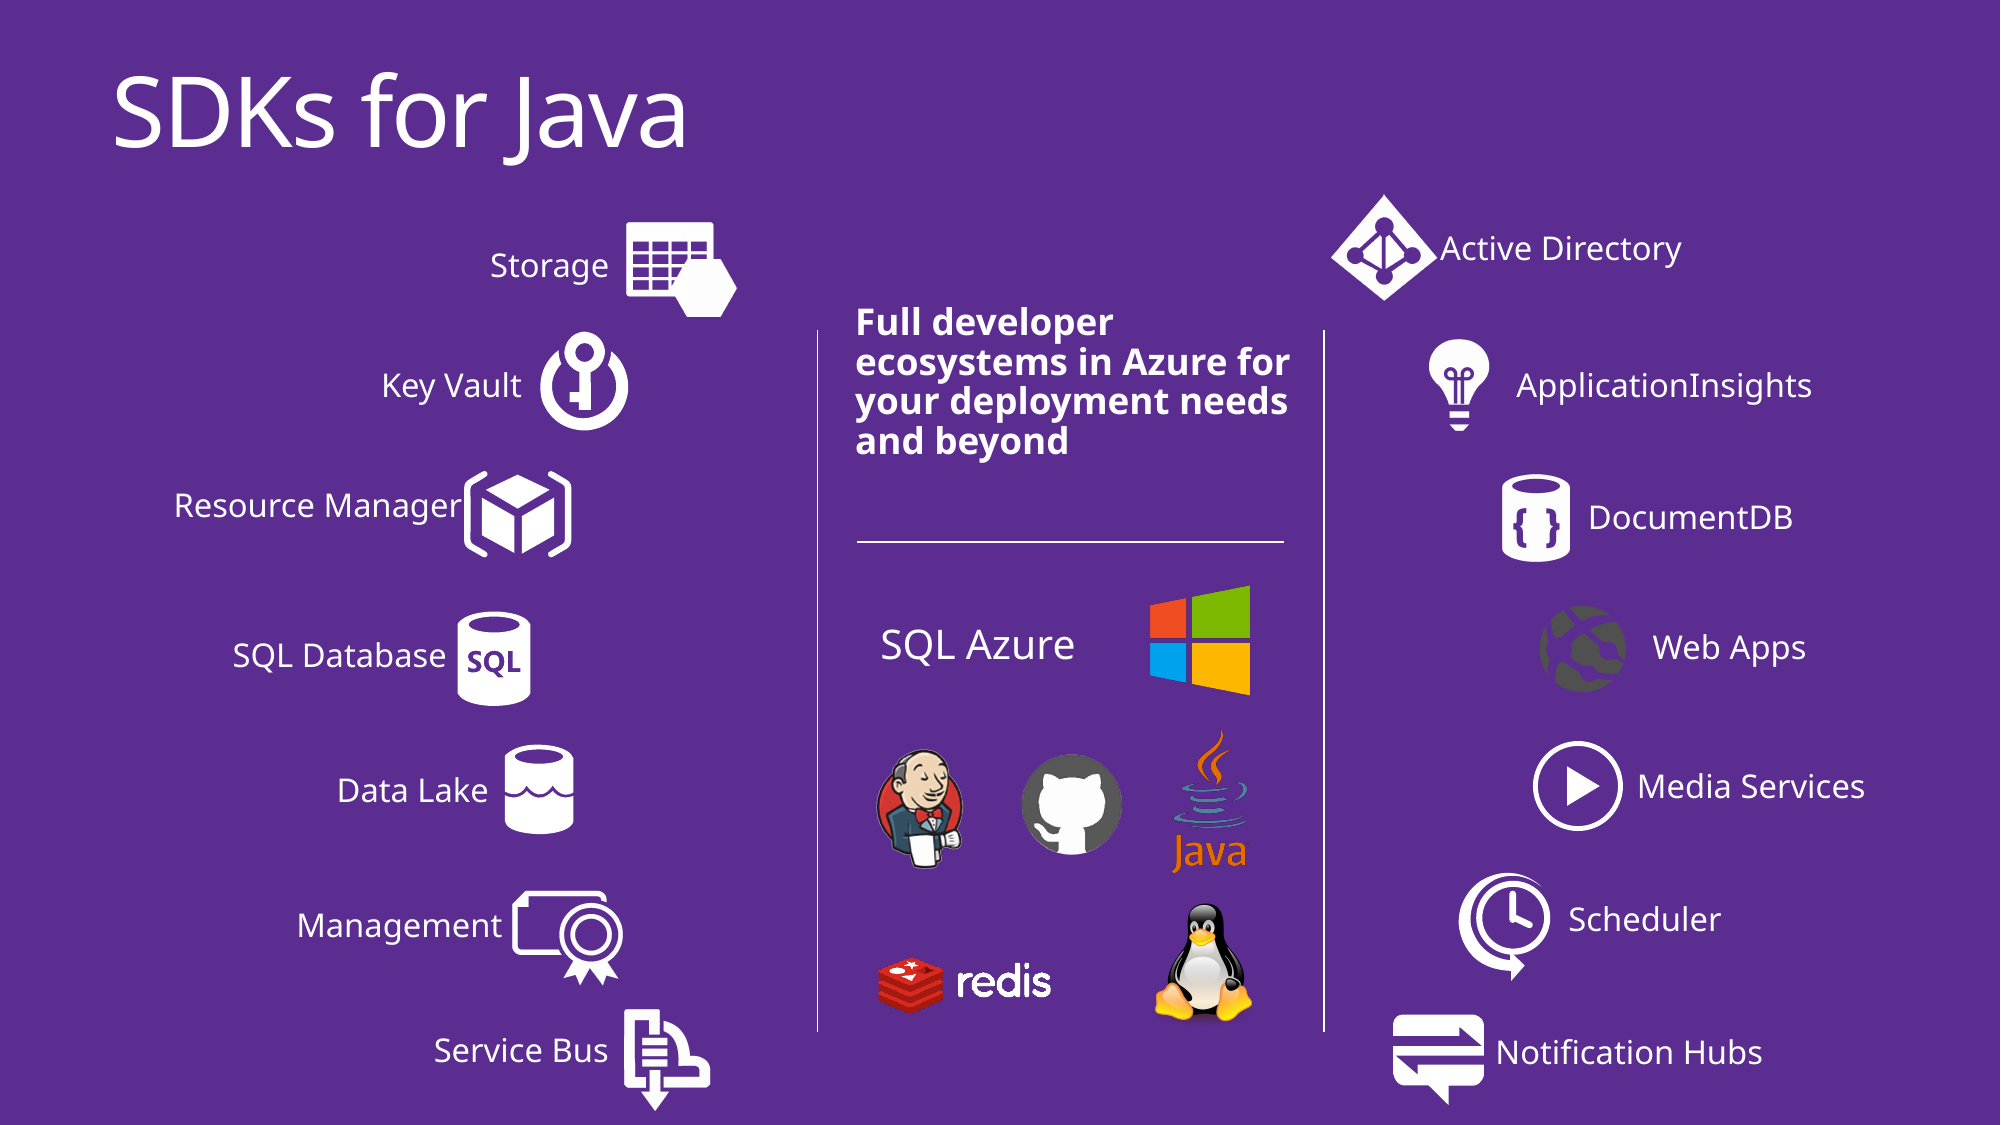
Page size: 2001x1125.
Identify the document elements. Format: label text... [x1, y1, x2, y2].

title SDKs for Java [87, 47, 2000, 196]
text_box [1330, 193, 1882, 1106]
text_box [173, 214, 737, 1111]
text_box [817, 296, 1343, 1033]
